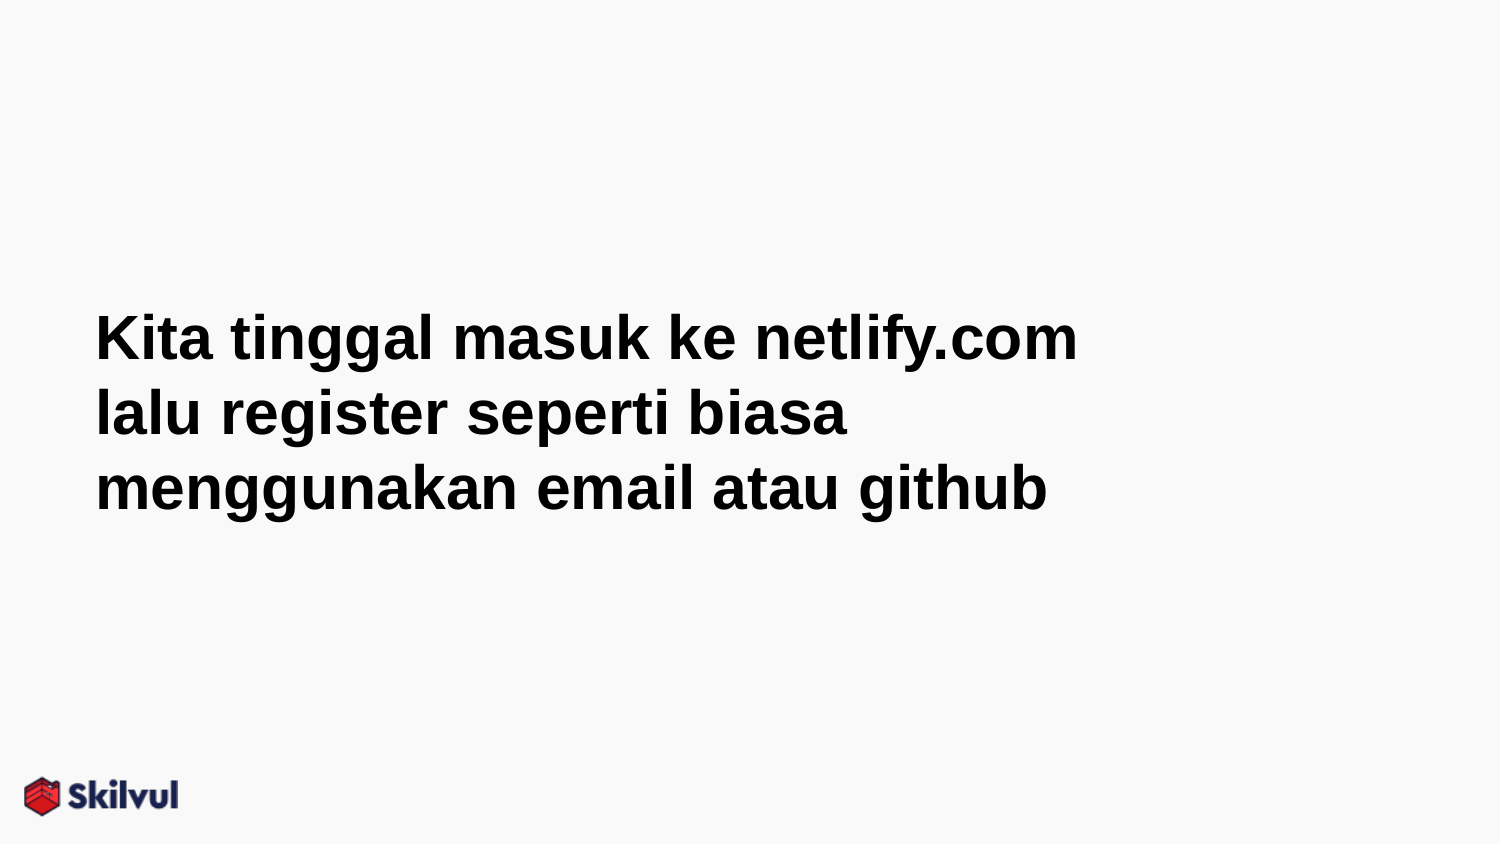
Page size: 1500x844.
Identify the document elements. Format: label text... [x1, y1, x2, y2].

title Kita tinggal masuk ke netlify.com lalu register seperti biasa menggunakan email atau github [80, 73, 1125, 745]
picture [24, 774, 178, 819]
